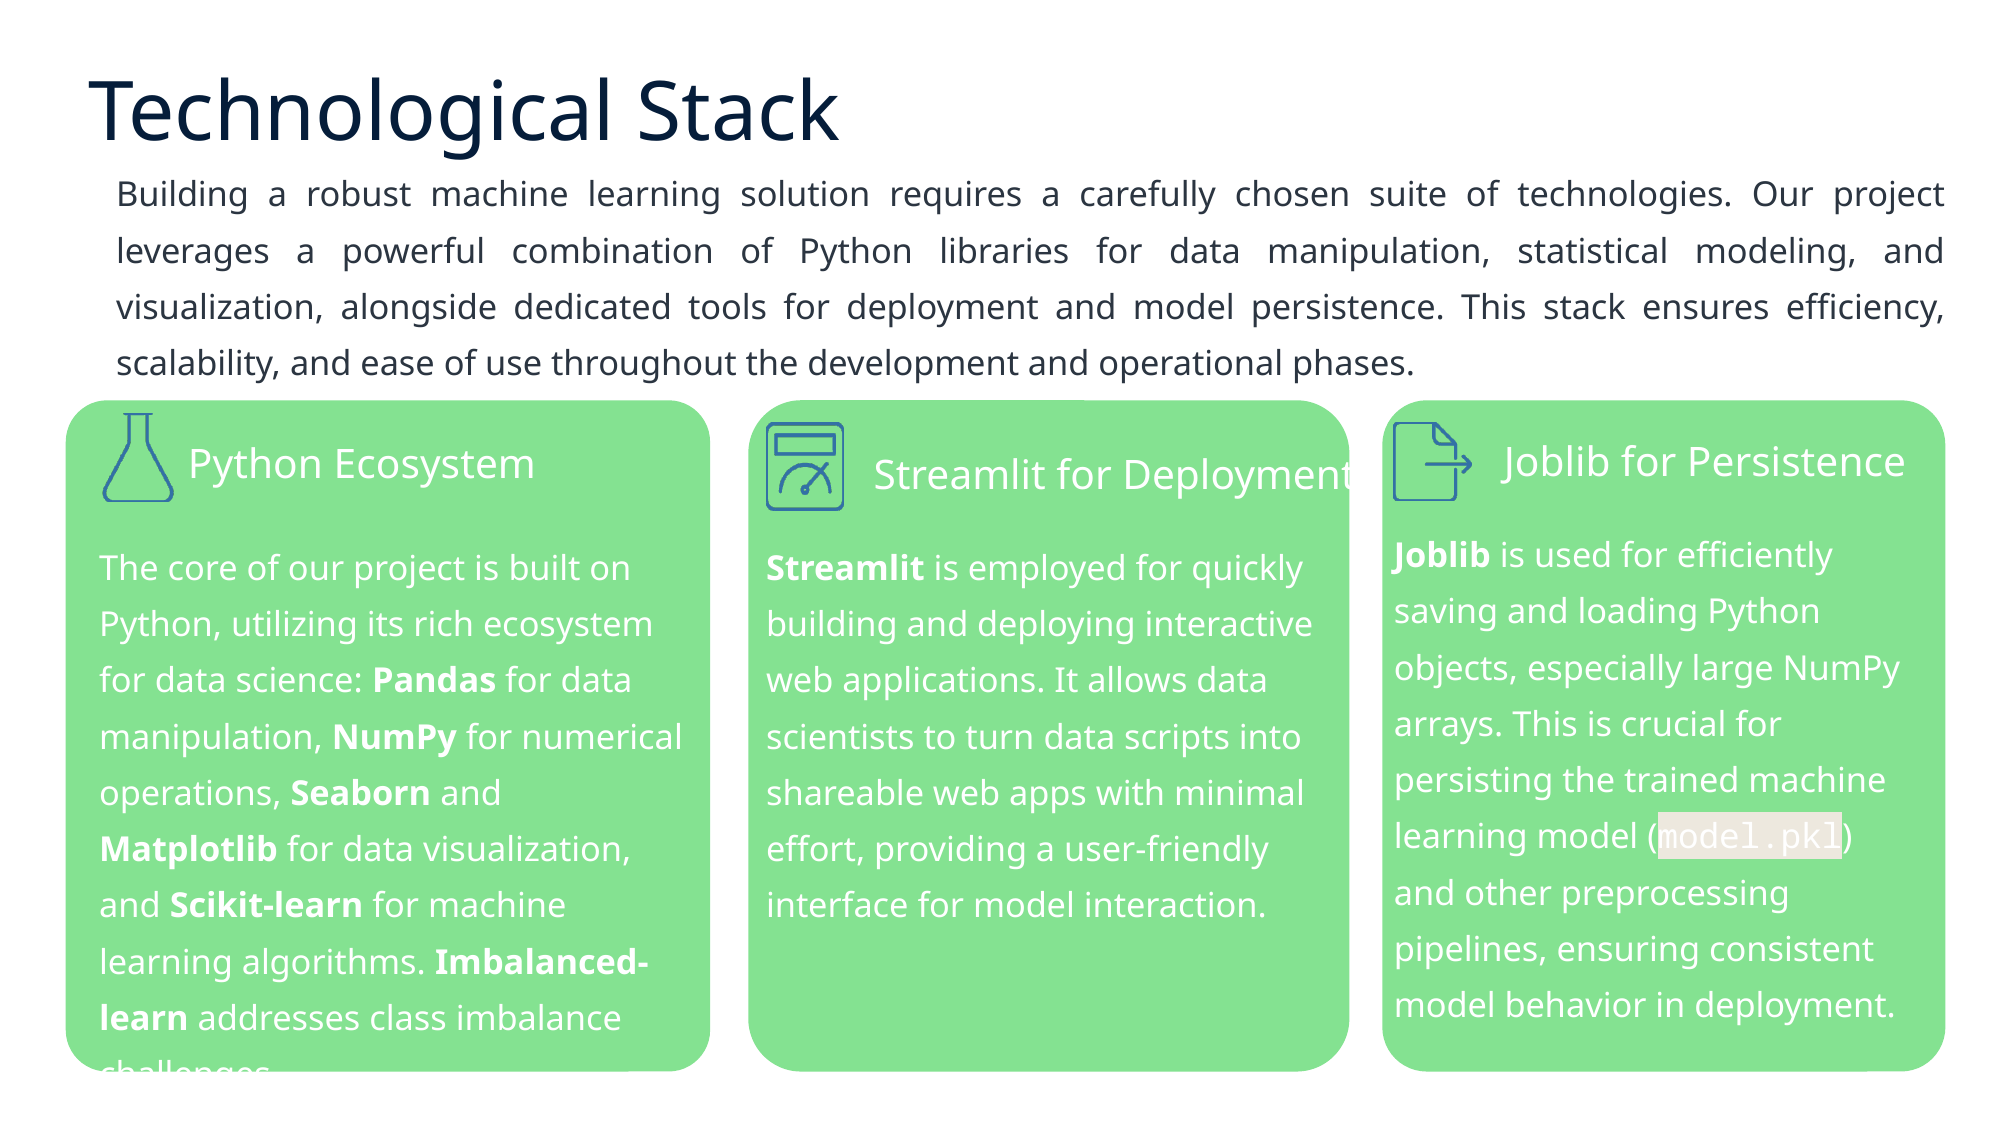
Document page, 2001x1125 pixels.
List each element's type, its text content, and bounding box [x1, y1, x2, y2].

text_box Joblib is used for efficiently saving and loading Python objects, especially large NumPy arrays. This is crucial for persisting the trained machine learning model (model.pkl) and other preprocessing pipelines, ensuring consistent model behavior in deployment. [1393, 518, 1901, 915]
text_box Building a robust machine learning solution requires a carefully chosen suite of technologies. Our project leverages a powerful combination of Python libraries for data manipulation, statistical modeling, and visualization, alongside dedicated tools for deployment and model persistence. This stack ensures efficiency, scalability, and ease of use throughout the development and operational phases. [116, 157, 1946, 384]
text_box [1380, 398, 1947, 1074]
text_box [64, 398, 712, 1074]
picture [1393, 421, 1473, 501]
text_box The core of our project is built on Python, utilizing its rich ecosystem for data science: Pandas for data manipulation, NumPy for numerical operations, Seaborn and Matplotlib for data visualization, and Scikit-learn for machine learning algorithms. Imbalanced-learn addresses class imbalance challenges. [99, 530, 684, 984]
text_box [746, 398, 1351, 1074]
text_box Python Ecosystem [187, 435, 554, 488]
text_box Technological Stack [88, 53, 820, 158]
text_box Joblib for Persistence [1504, 433, 1870, 486]
text_box Streamlit for Deployment [873, 447, 1309, 500]
picture [98, 412, 178, 503]
text_box Streamlit is employed for quickly building and deploying interactive web applications. It allows data scientists to turn data scripts into shareable web apps with minimal effort, providing a user-friendly interface for model interaction. [766, 530, 1350, 871]
picture [765, 421, 845, 512]
